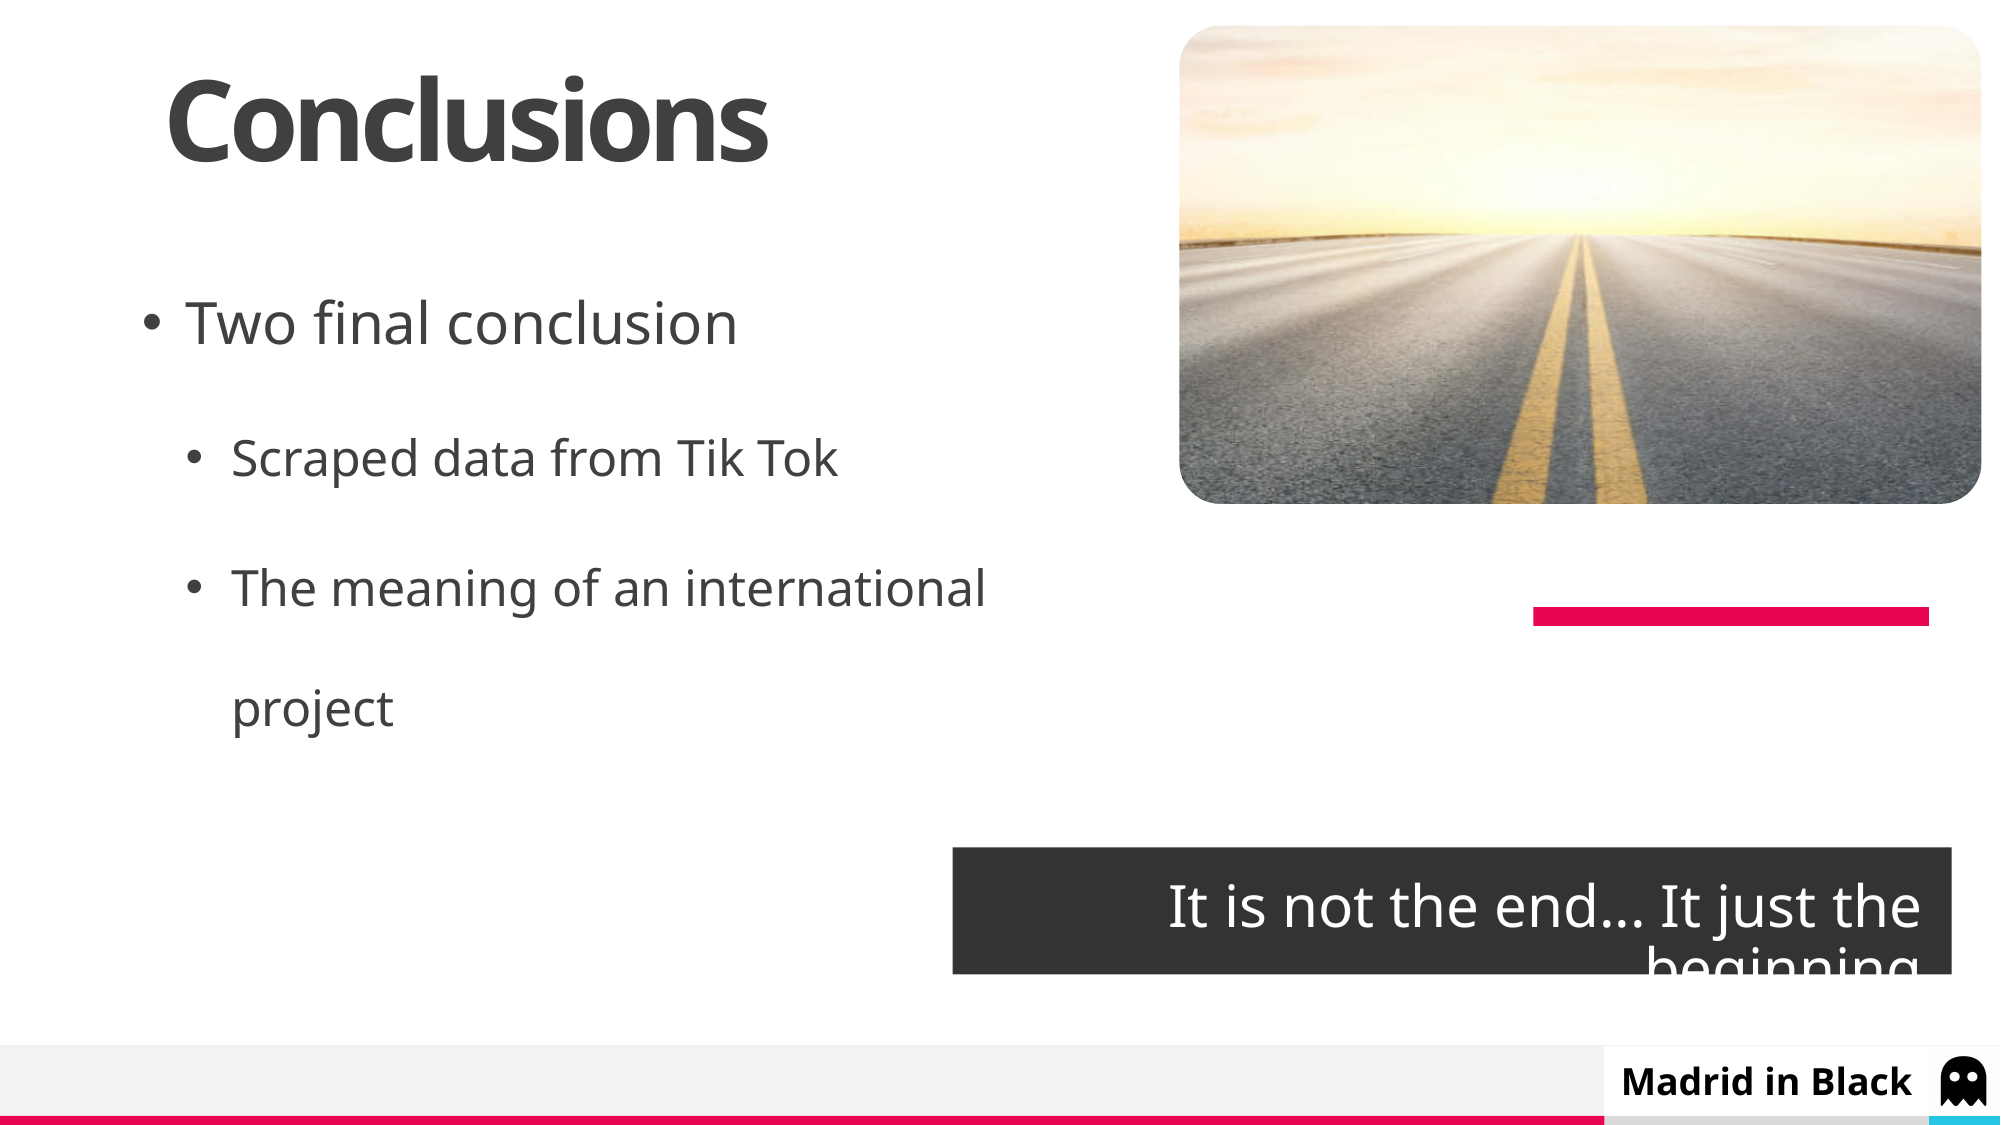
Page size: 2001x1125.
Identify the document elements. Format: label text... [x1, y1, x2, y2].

text_box Madrid in Black​ [1605, 1050, 1927, 1111]
text_box Two final conclusion Scraped data from Tik Tok The meaning of an international project [141, 215, 1090, 910]
picture [1179, 25, 1982, 504]
title Conclusions [39, 43, 803, 206]
list It is not the end... It just the beginning [952, 847, 1952, 975]
picture [1927, 1046, 2000, 1116]
